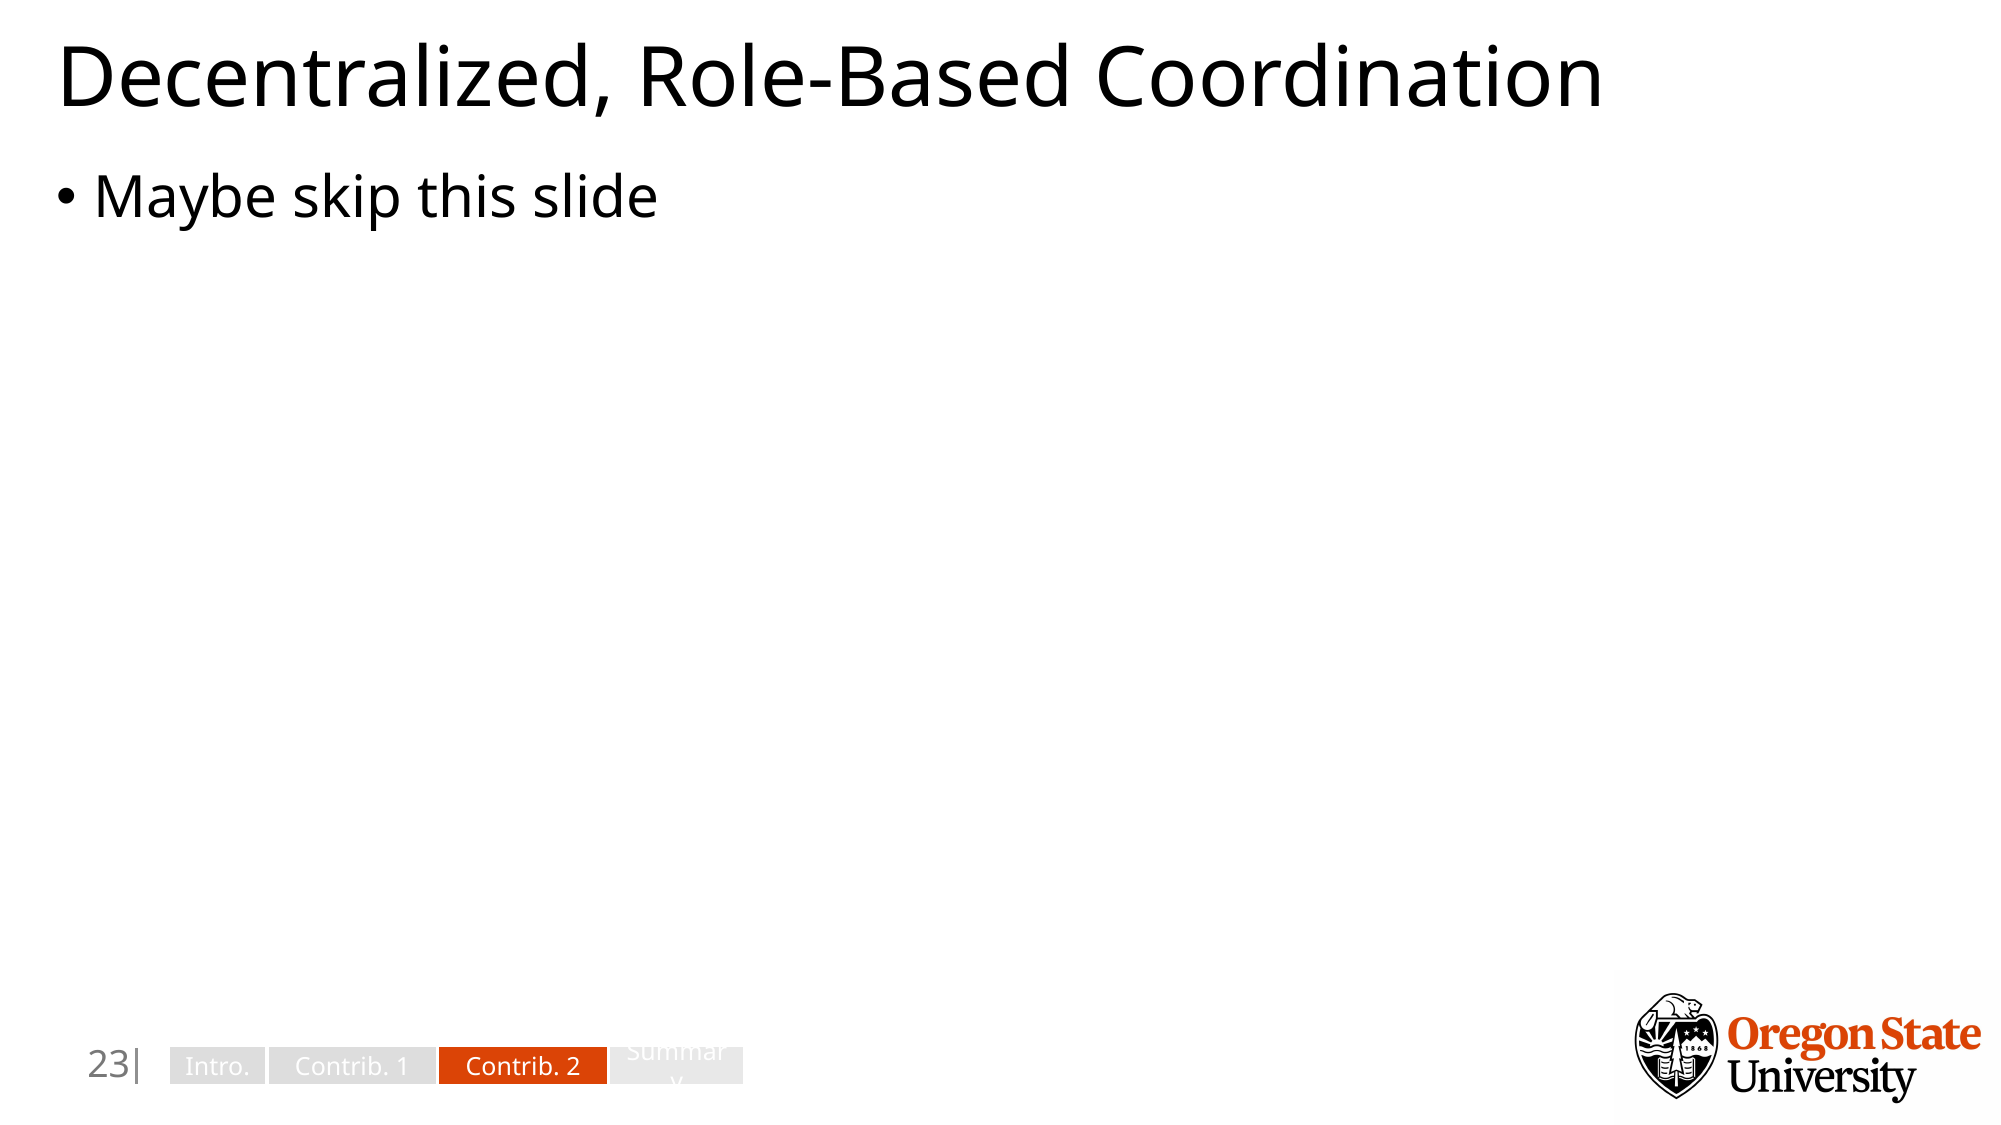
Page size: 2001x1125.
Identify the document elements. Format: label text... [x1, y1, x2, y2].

picture [1614, 970, 2000, 1125]
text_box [135, 1044, 746, 1086]
slide_number 22 [72, 1035, 523, 1096]
title Decentralized, Role-Based Coordination [40, 26, 1941, 133]
list Maybe skip this slide [40, 159, 1941, 971]
